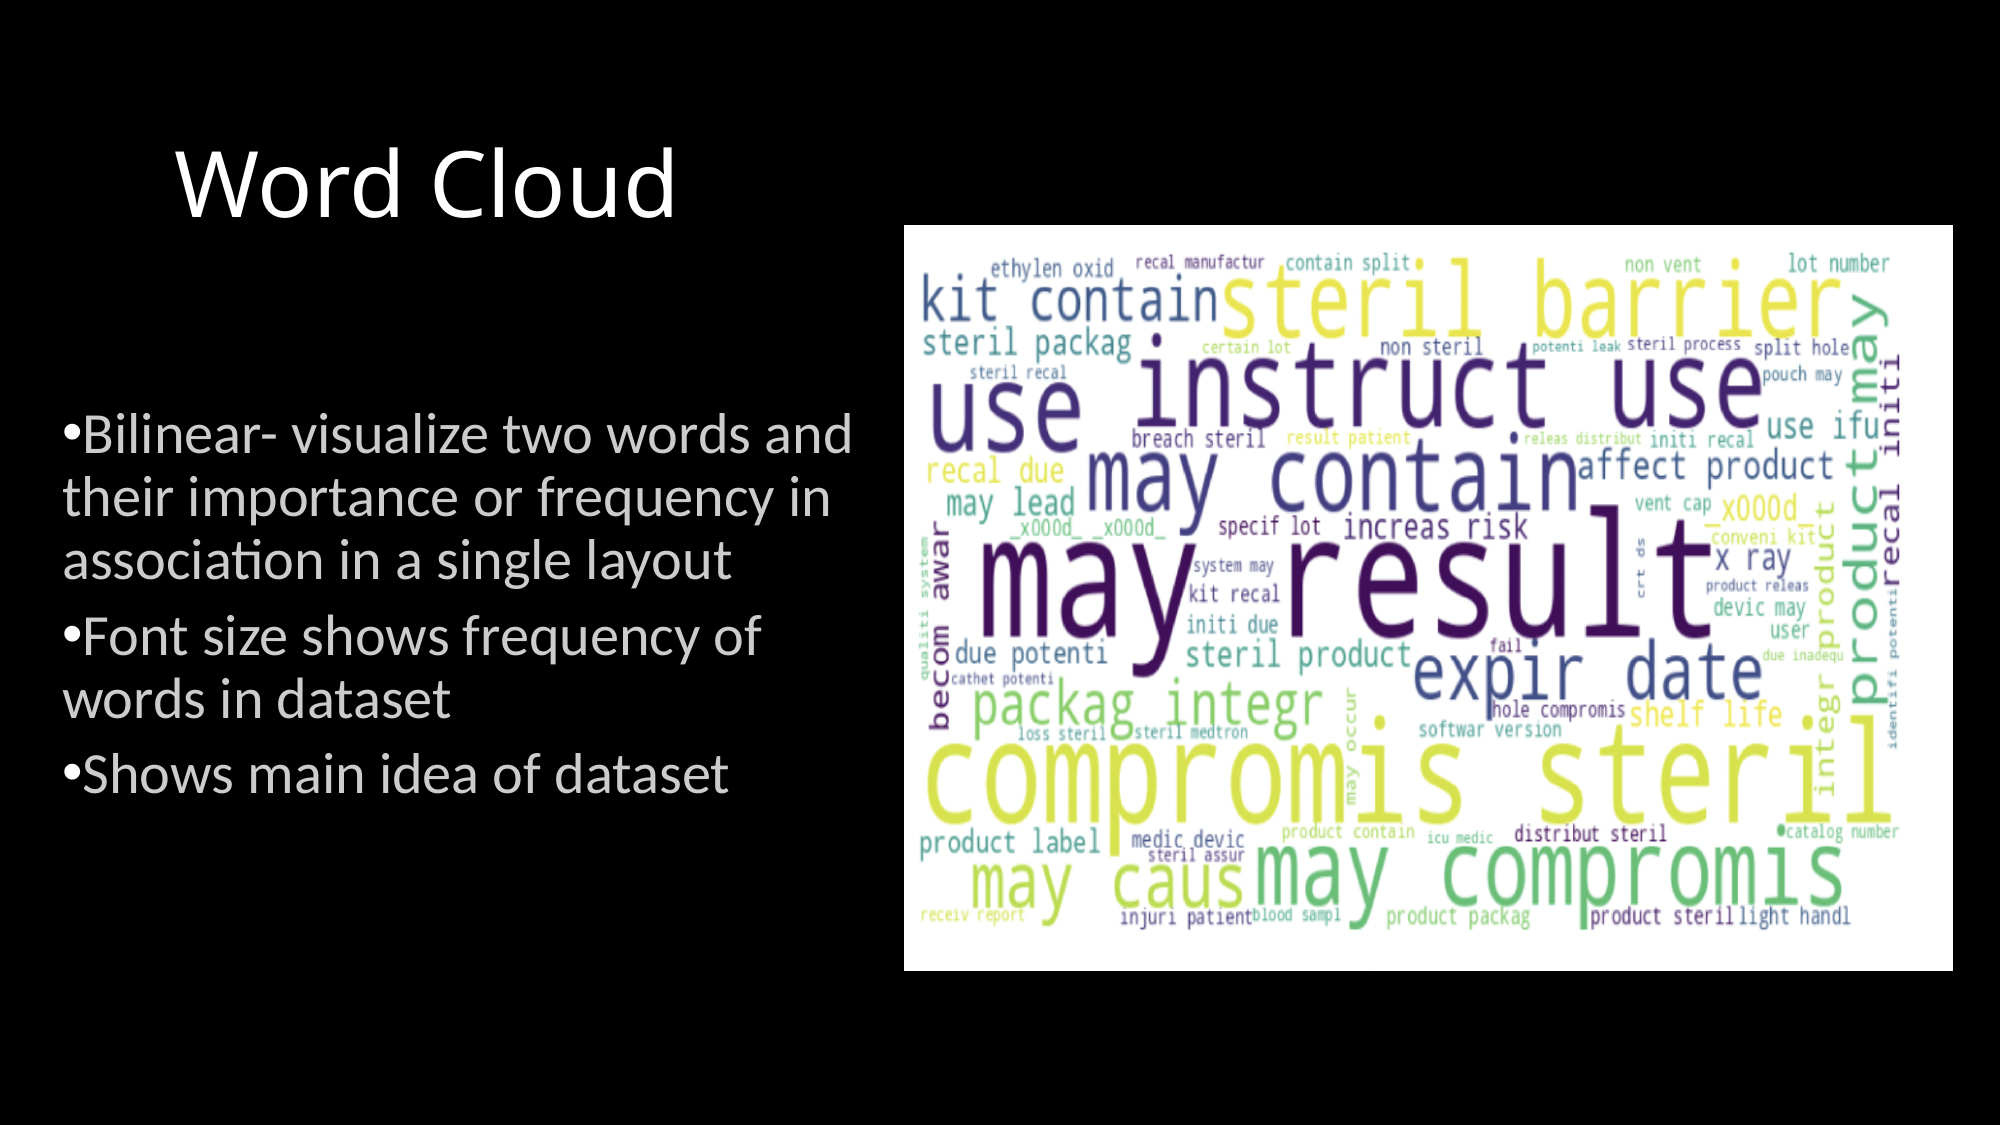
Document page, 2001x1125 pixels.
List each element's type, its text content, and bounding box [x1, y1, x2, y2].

title Word Cloud [138, 130, 716, 273]
text_box Bilinear- visualize two words and their importance or frequency in association in a single layout Font size shows frequency of words in dataset Shows main idea of dataset [47, 396, 880, 971]
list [904, 225, 1953, 971]
